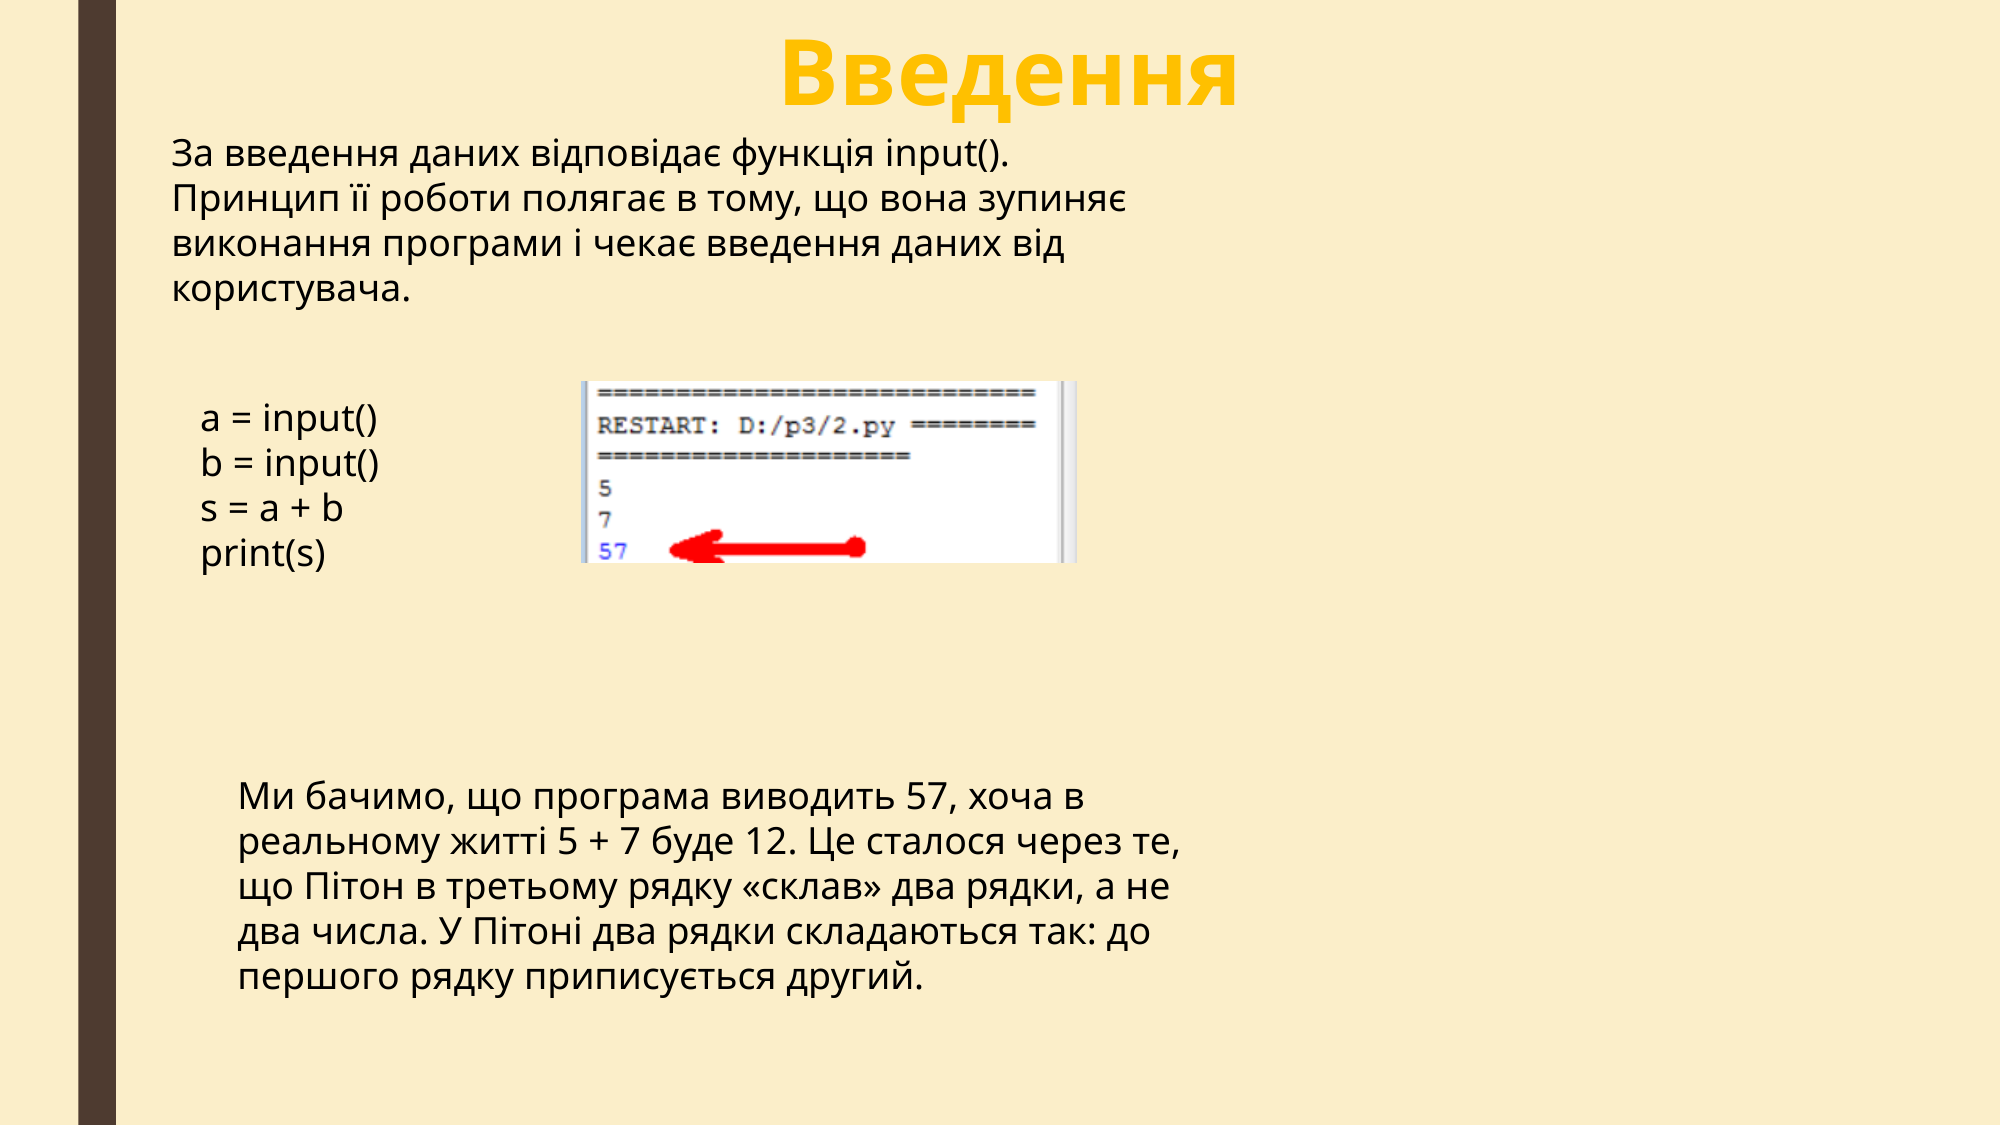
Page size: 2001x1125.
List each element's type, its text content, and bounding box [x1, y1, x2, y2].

text_box Введення [94, 19, 1927, 150]
text_box За введення даних відповідає функція input(). Принцип її роботи полягає в тому, що вона зупиняє виконання програми і чекає введення даних від користувача. [156, 121, 1157, 317]
text_box a = input() b = input() s = a + b print(s) [185, 387, 1186, 582]
text_box Ми бачимо, що програма виводить 57, хоча в реальному житті 5 + 7 буде 12. Це сталося через те, що Пітон в третьому рядку «склав» два рядки, а не два числа. У Пітоні два рядки складаються так: до першого рядку приписується другий. [222, 764, 1223, 1005]
picture [581, 381, 1077, 563]
